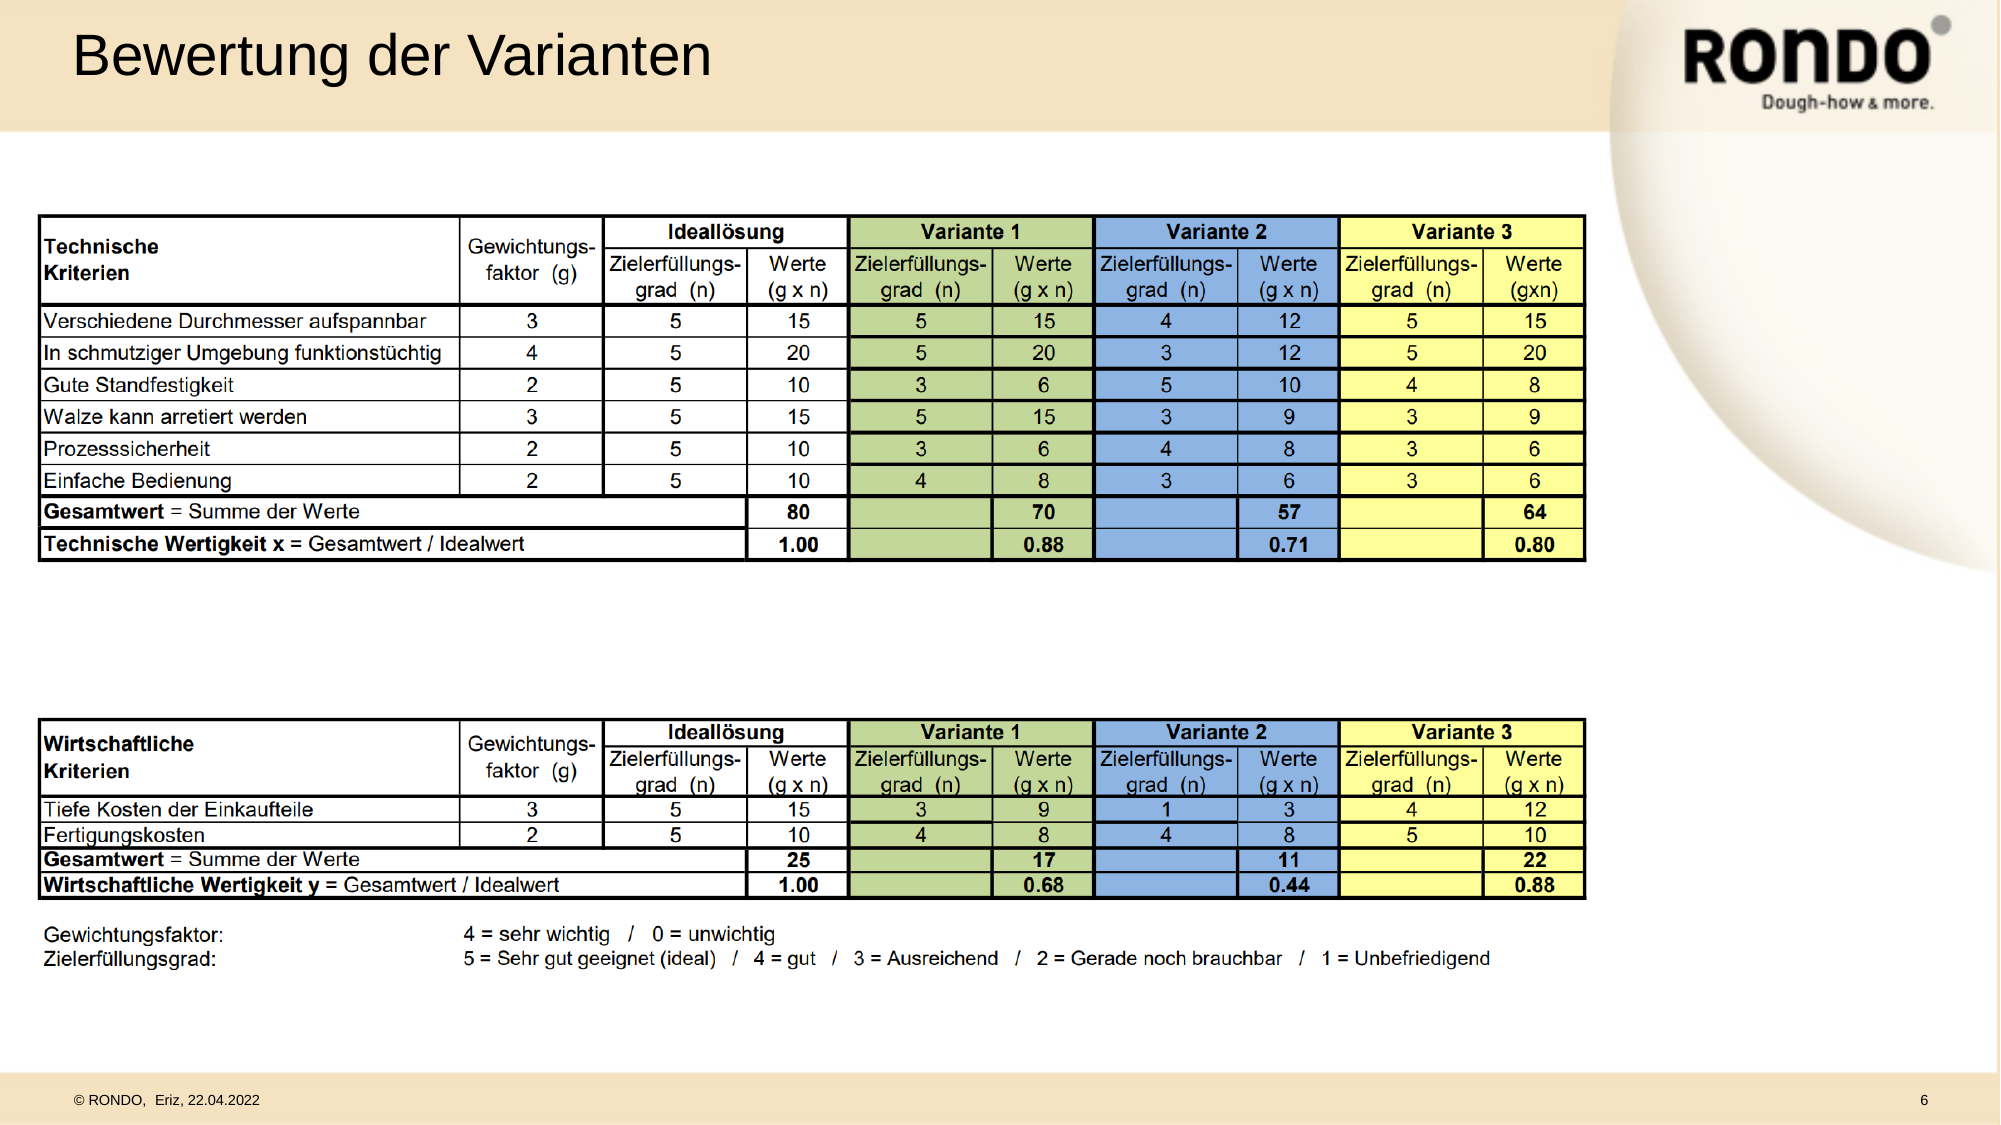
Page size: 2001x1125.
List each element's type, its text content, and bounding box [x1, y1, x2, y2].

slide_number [155, 1081, 321, 1118]
picture [0, 0, 1998, 1125]
title Bewertung der Varianten [72, 24, 1547, 96]
slide_number 6 [1826, 1081, 1929, 1118]
